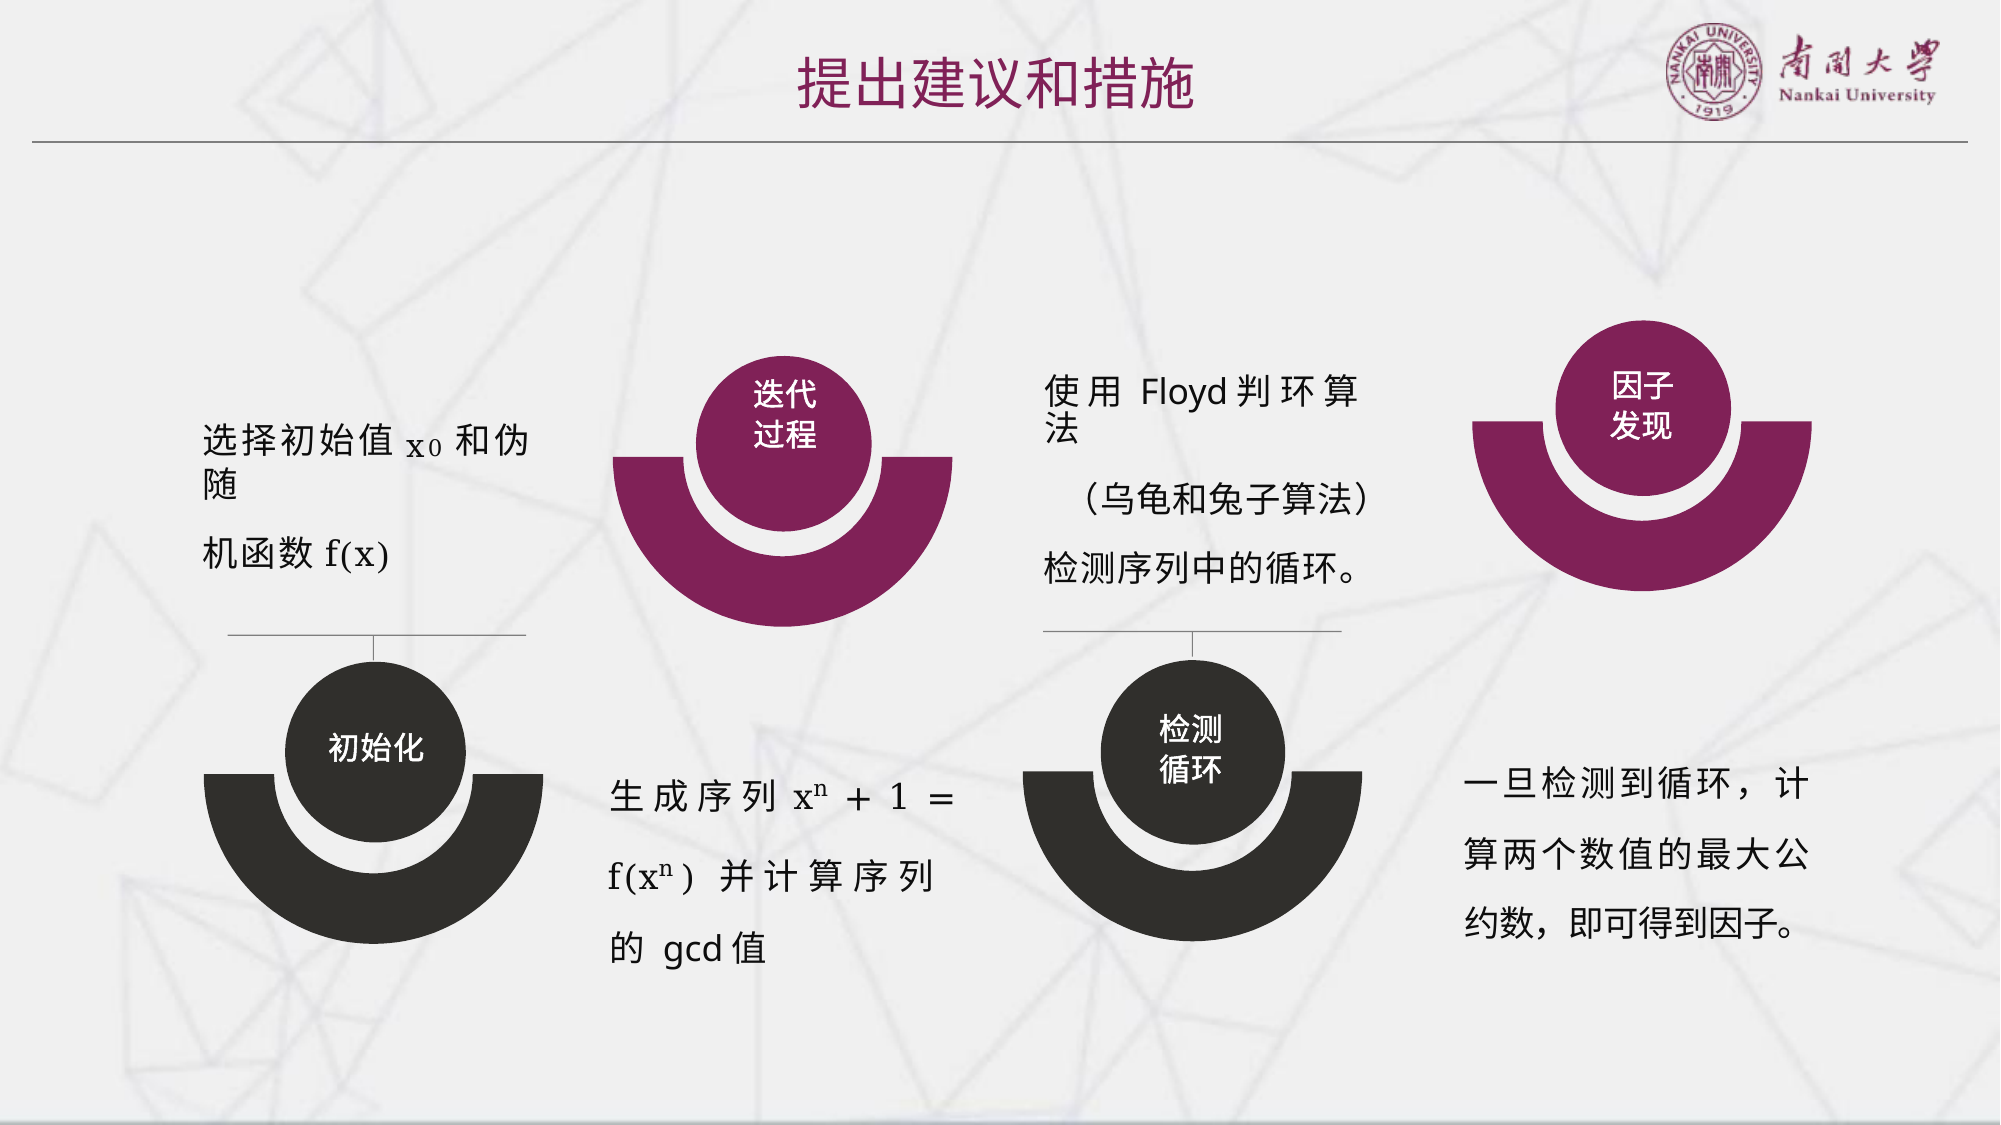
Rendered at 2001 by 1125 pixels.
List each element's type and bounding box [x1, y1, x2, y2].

text_box [1472, 320, 1812, 592]
text_box [612, 355, 953, 627]
picture [0, 0, 2000, 1125]
text_box [1022, 660, 1363, 942]
